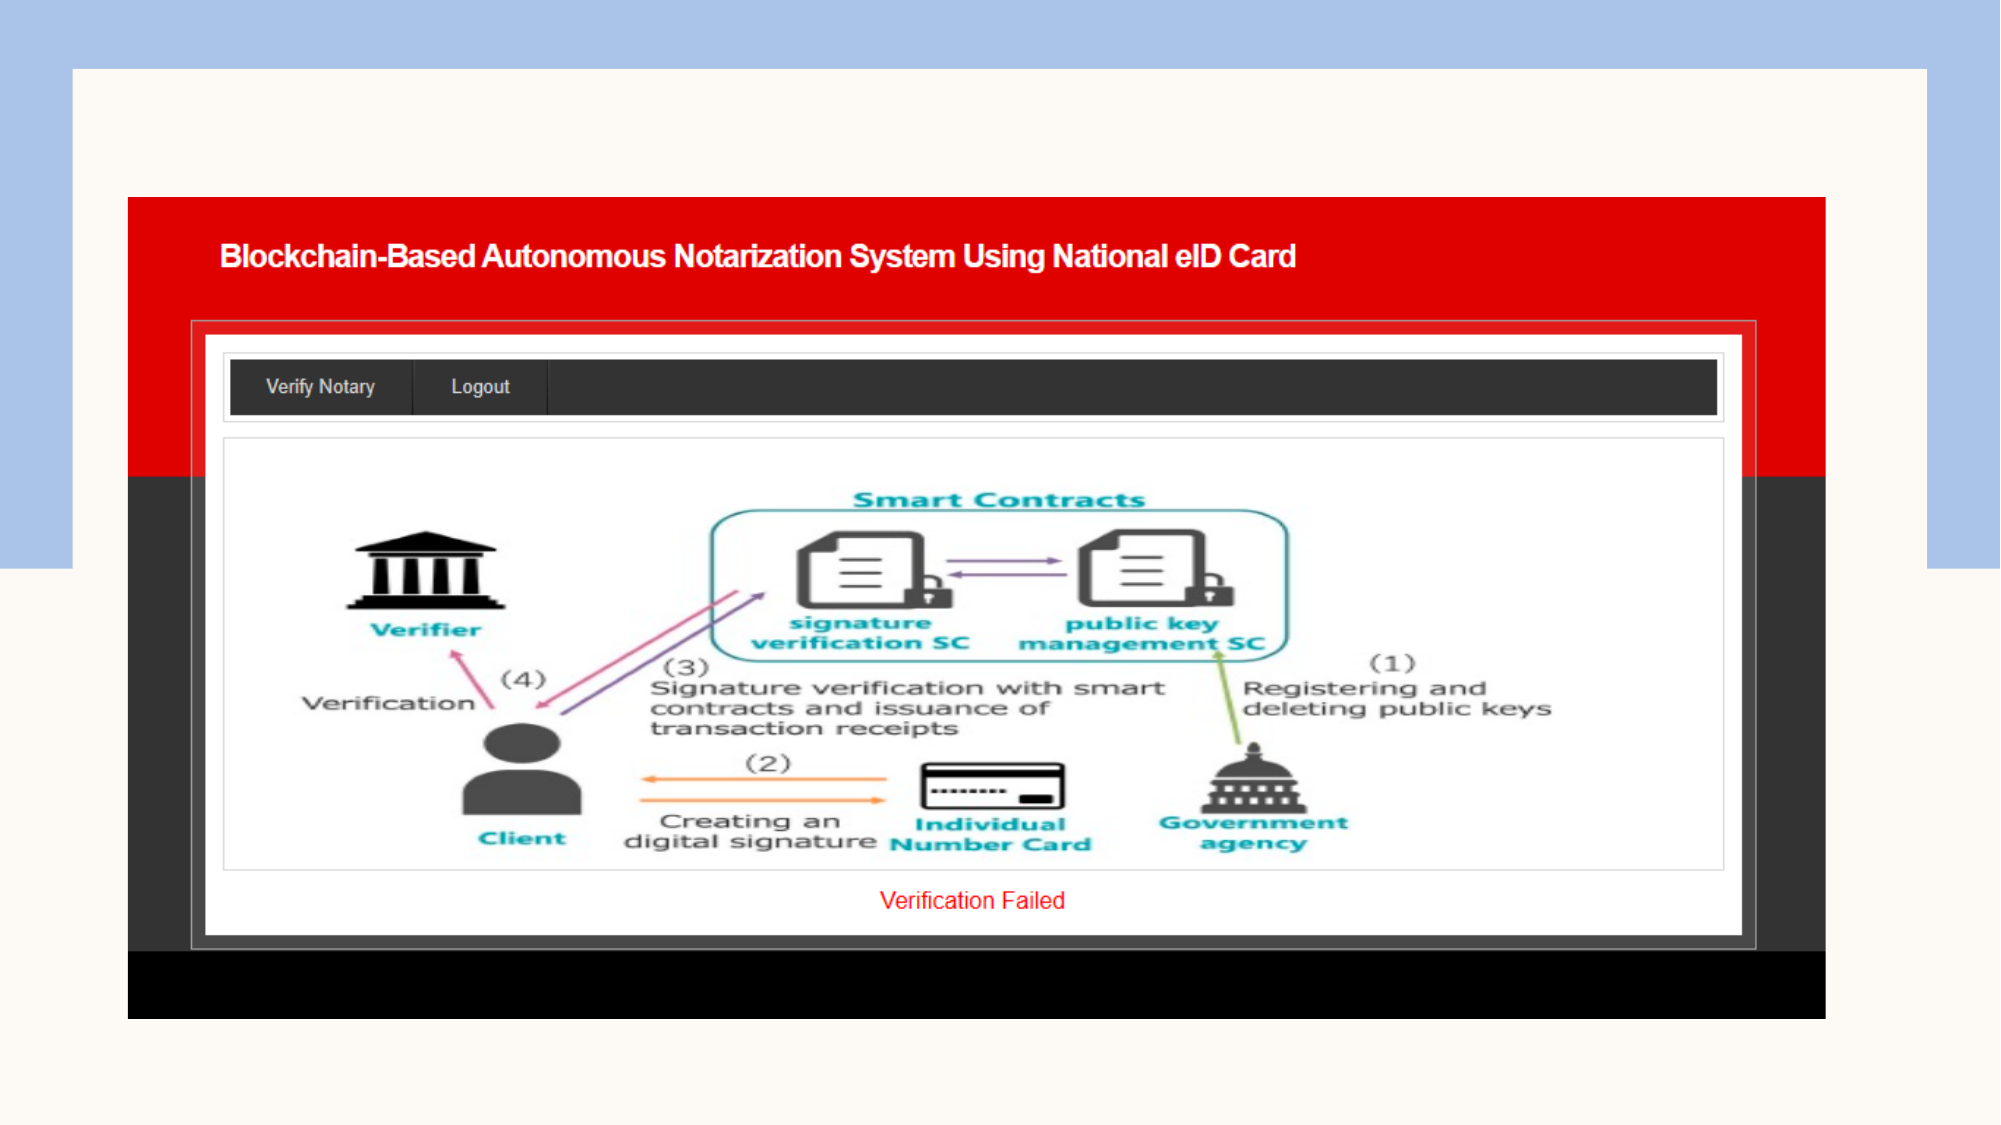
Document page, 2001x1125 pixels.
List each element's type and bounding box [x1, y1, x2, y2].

picture [127, 197, 1826, 1019]
